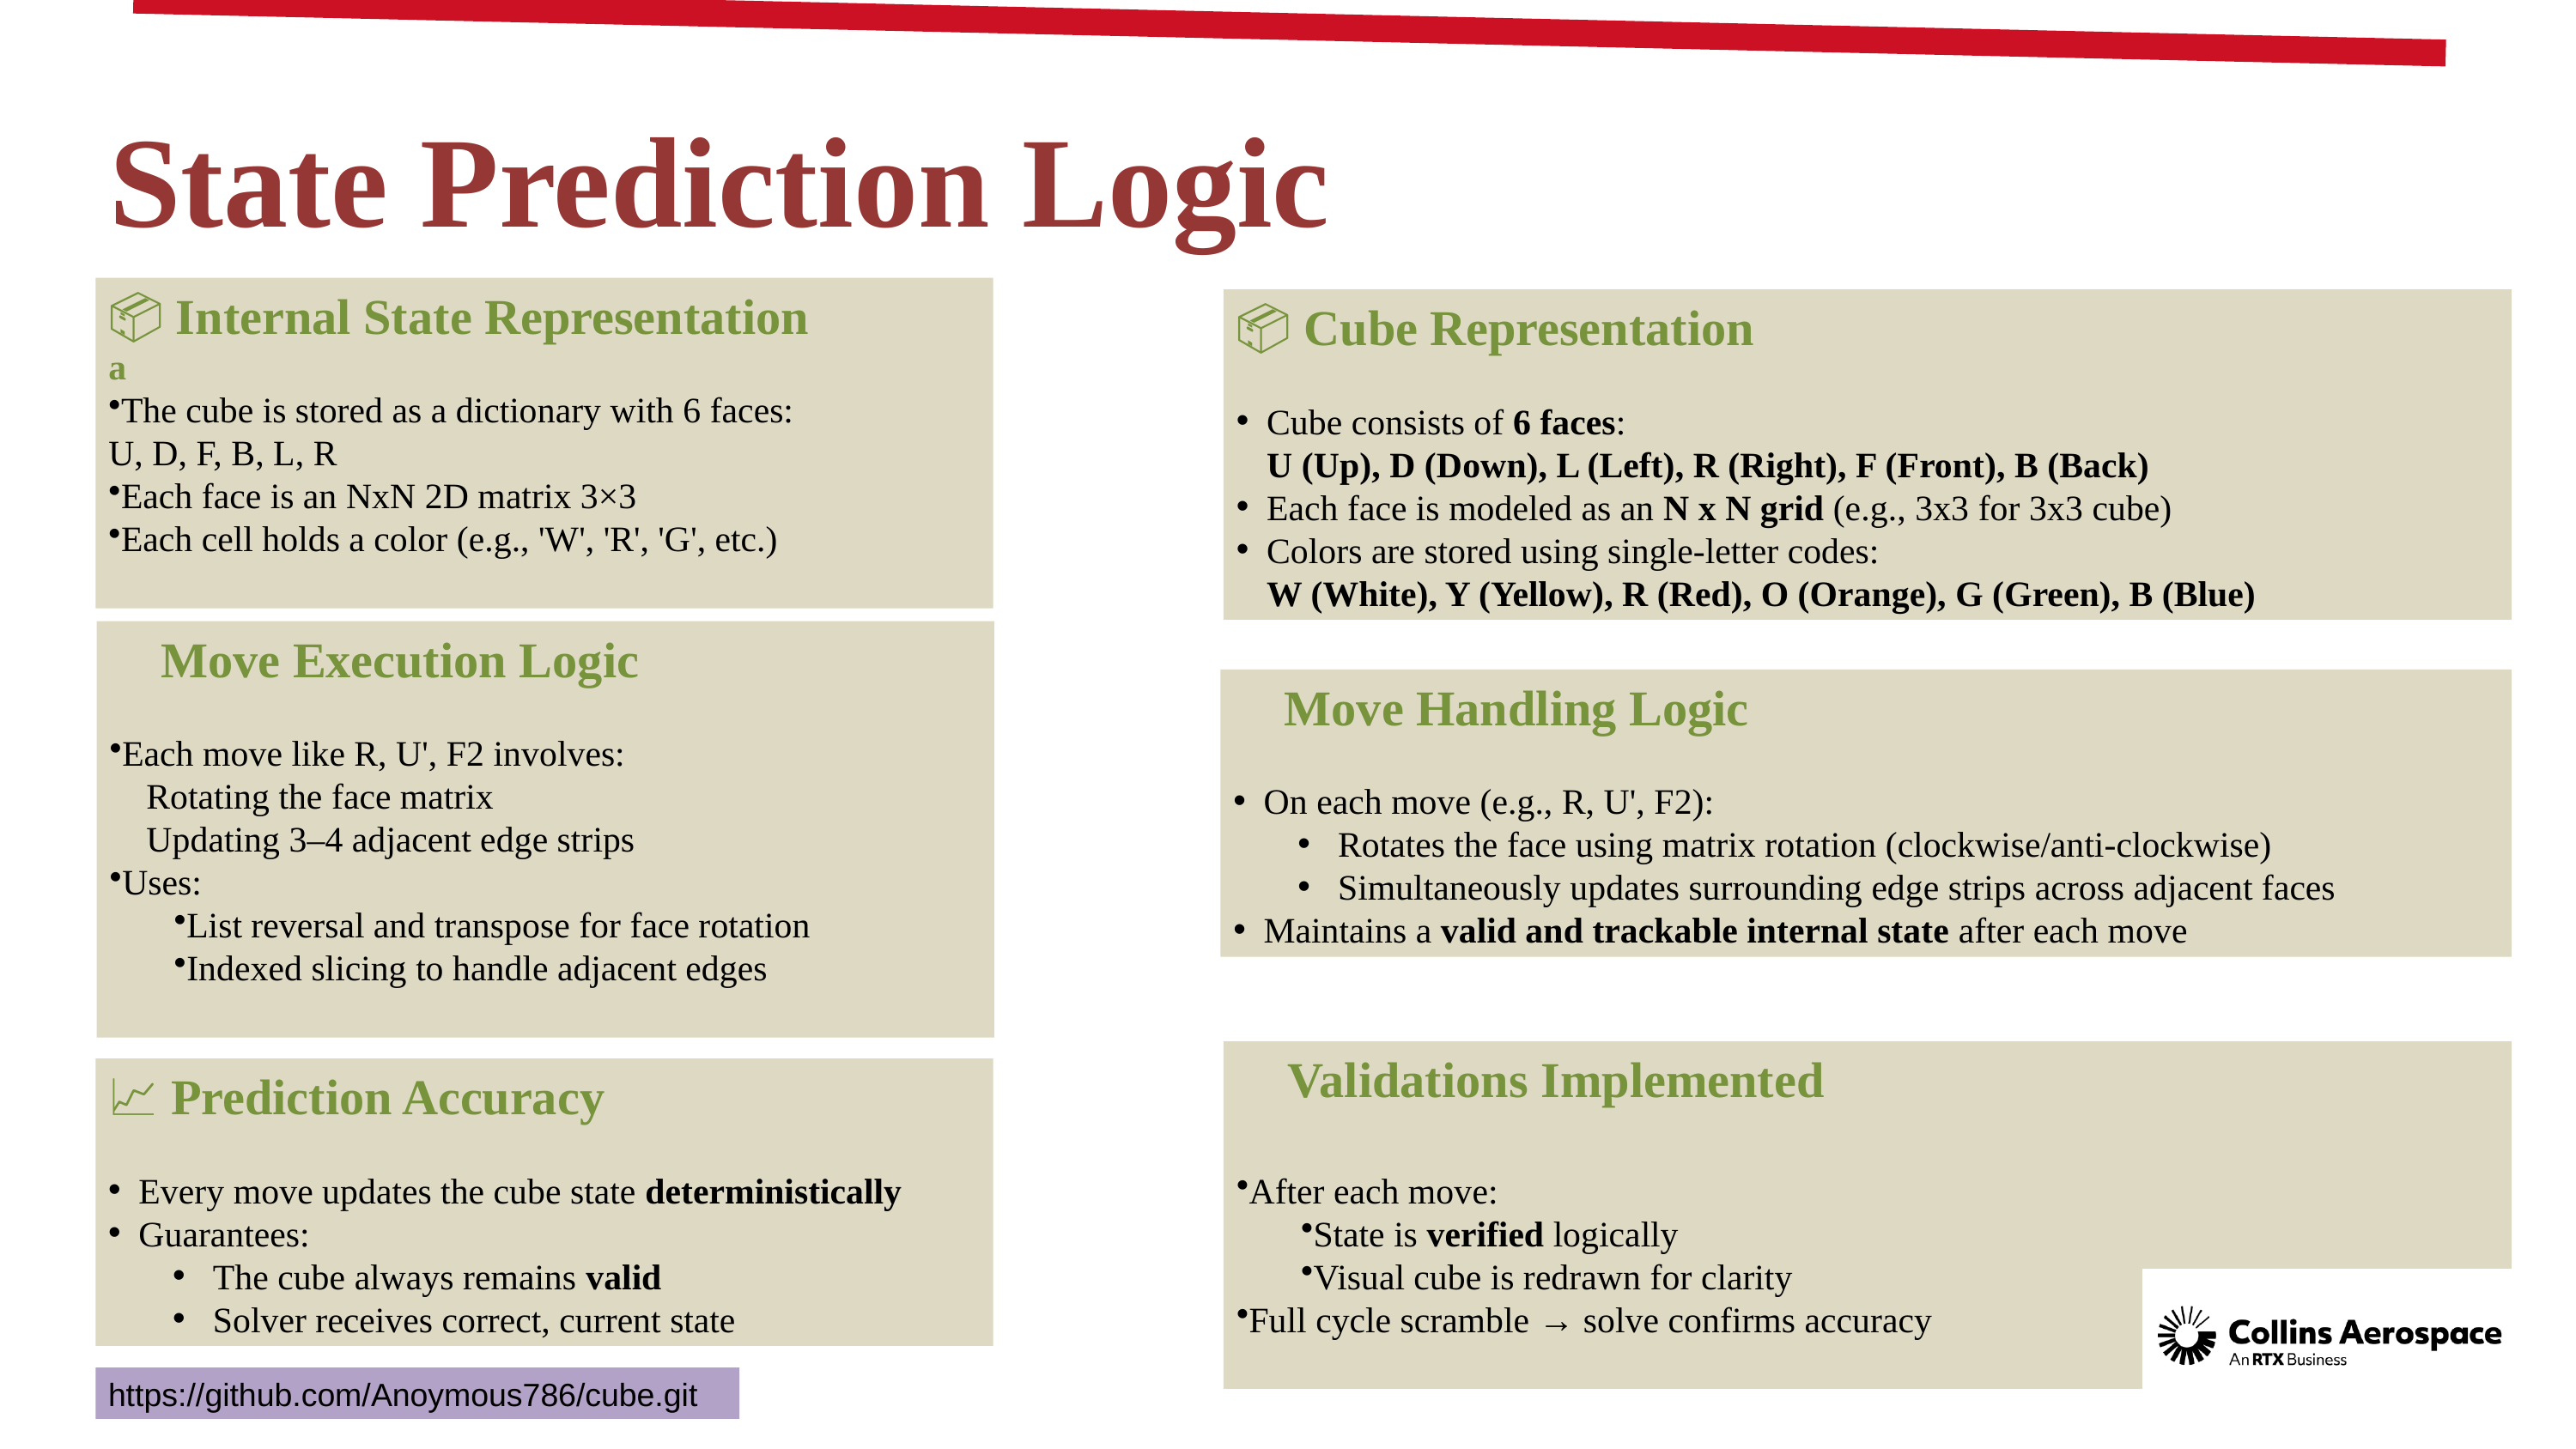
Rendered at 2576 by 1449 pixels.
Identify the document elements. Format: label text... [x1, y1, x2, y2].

picture [2142, 1268, 2512, 1391]
text_box 🔁 Move Execution Logic Each move like R, U', F2 involves: ✅ Rotating the face matrix ✅ Updating 3–4 adjacent edge strips Uses: List reversal and transpose for face rotation Indexed slicing to handle adjacent edges [96, 621, 994, 1038]
text_box https://github.com/Anoymous786/cube.git [95, 1367, 740, 1419]
text_box 🔄 Move Handling Logic On each move (e.g., R, U', F2): Rotates the face using matrix rotation (clockwise/anti-clockwise) Simultaneously updates surrounding edge strips across adjacent faces Maintains a valid and trackable internal state after each move [1220, 669, 2512, 957]
text_box 📈 Prediction Accuracy Every move updates the cube state deterministically Guarantees: The cube always remains valid Solver receives correct, current state [95, 1058, 993, 1346]
text_box 📦 Internal State Representation a The cube is stored as a dictionary with 6 faces: U, D, F, B, L, R Each face is an NxN 2D matrix 3×3 Each cell holds a color (e.g., 'W', 'R', 'G', etc.) [95, 277, 993, 609]
text_box State Prediction Logic [96, 91, 1385, 259]
text_box ✅ Validations Implemented After each move: State is verified logically Visual cube is redrawn for clarity Full cycle scramble → solve confirms accuracy [1223, 1041, 2512, 1389]
text_box 📦 Cube Representation Cube consists of 6 faces: U (Up), D (Down), L (Left), R (Right), F (Front), B (Back) Each face is modeled as an N x N grid (e.g., 3x3 for 3x3 cube) Colors are stored using single-letter codes: W (White), Y (Yellow), R (Red), O (Orange), G (Green), B (Blue) [1223, 289, 2512, 620]
